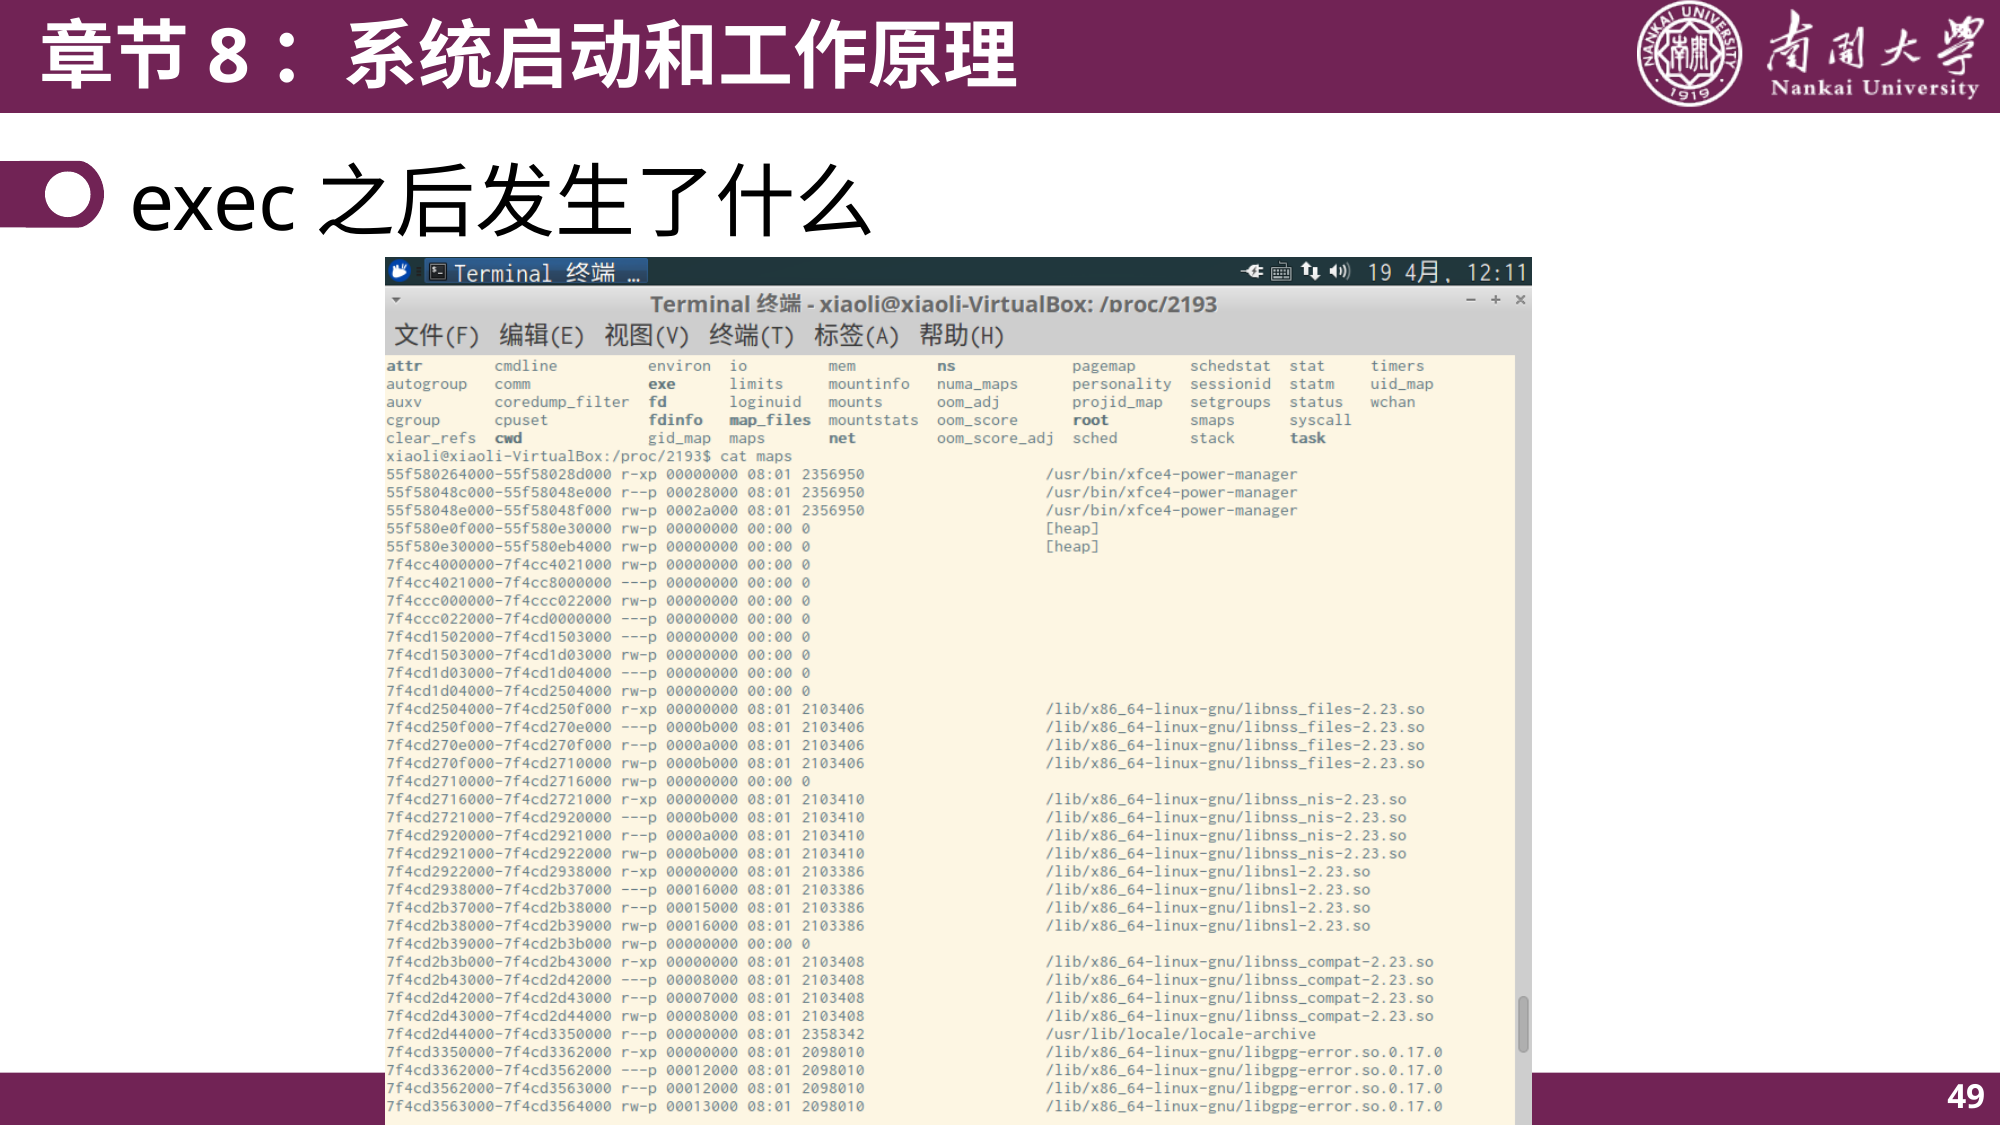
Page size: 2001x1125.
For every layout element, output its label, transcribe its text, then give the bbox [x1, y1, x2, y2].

picture [1637, 0, 2001, 110]
title exec之后发生了什么 [114, 143, 1886, 255]
picture [385, 256, 1532, 1125]
slide_number 49 [1550, 1070, 2000, 1125]
